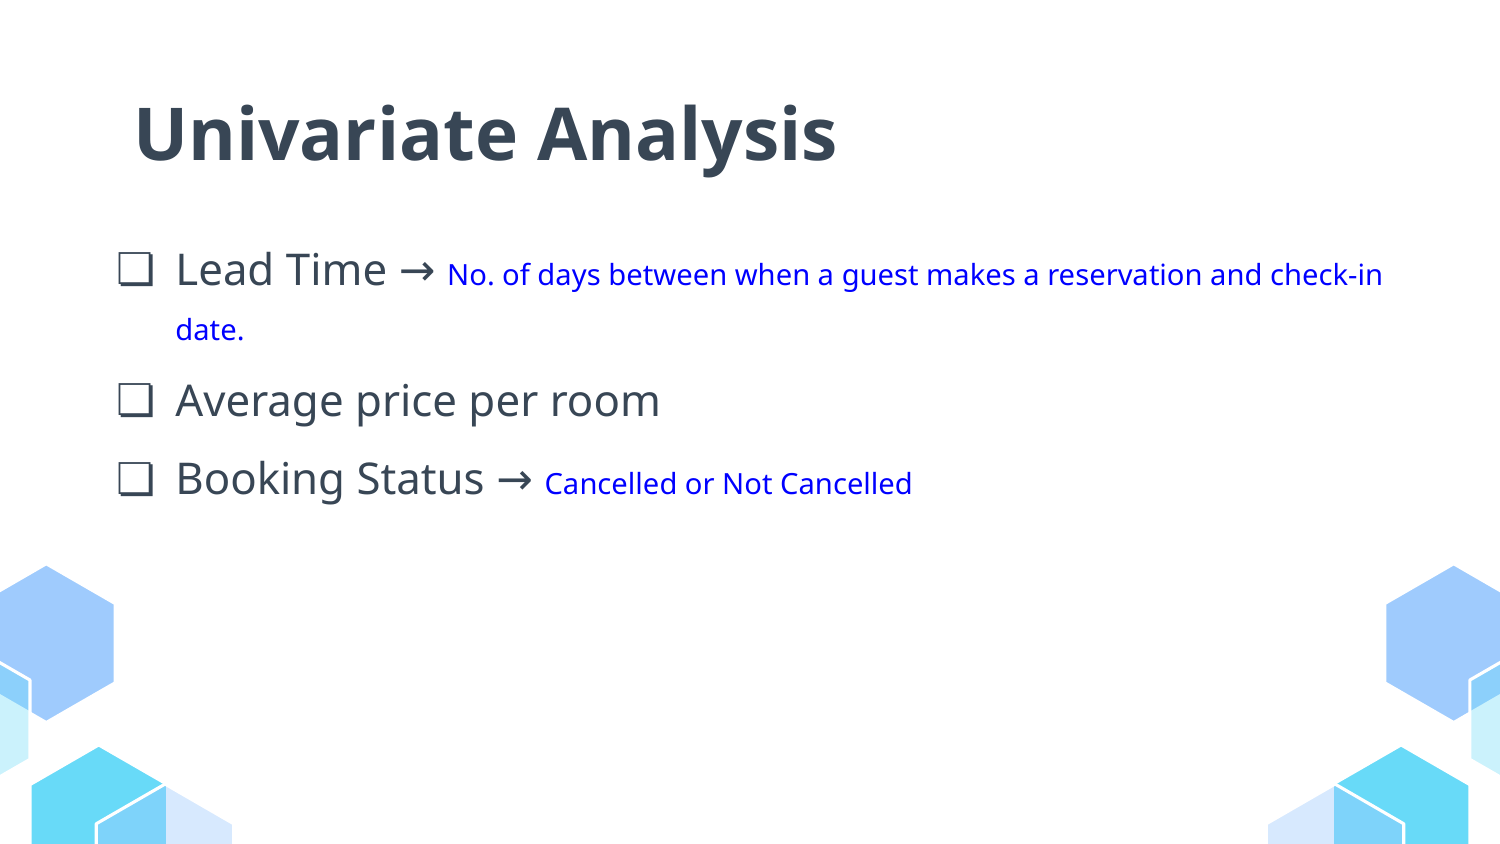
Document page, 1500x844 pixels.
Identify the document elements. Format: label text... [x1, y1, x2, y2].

subtitle Lead Time → No. of days between when a guest makes a reservation and check-in date. Average price per room Booking Status → Cancelled or Not Cancelled [85, 200, 1467, 644]
title Univariate Analysis [118, 72, 1382, 167]
